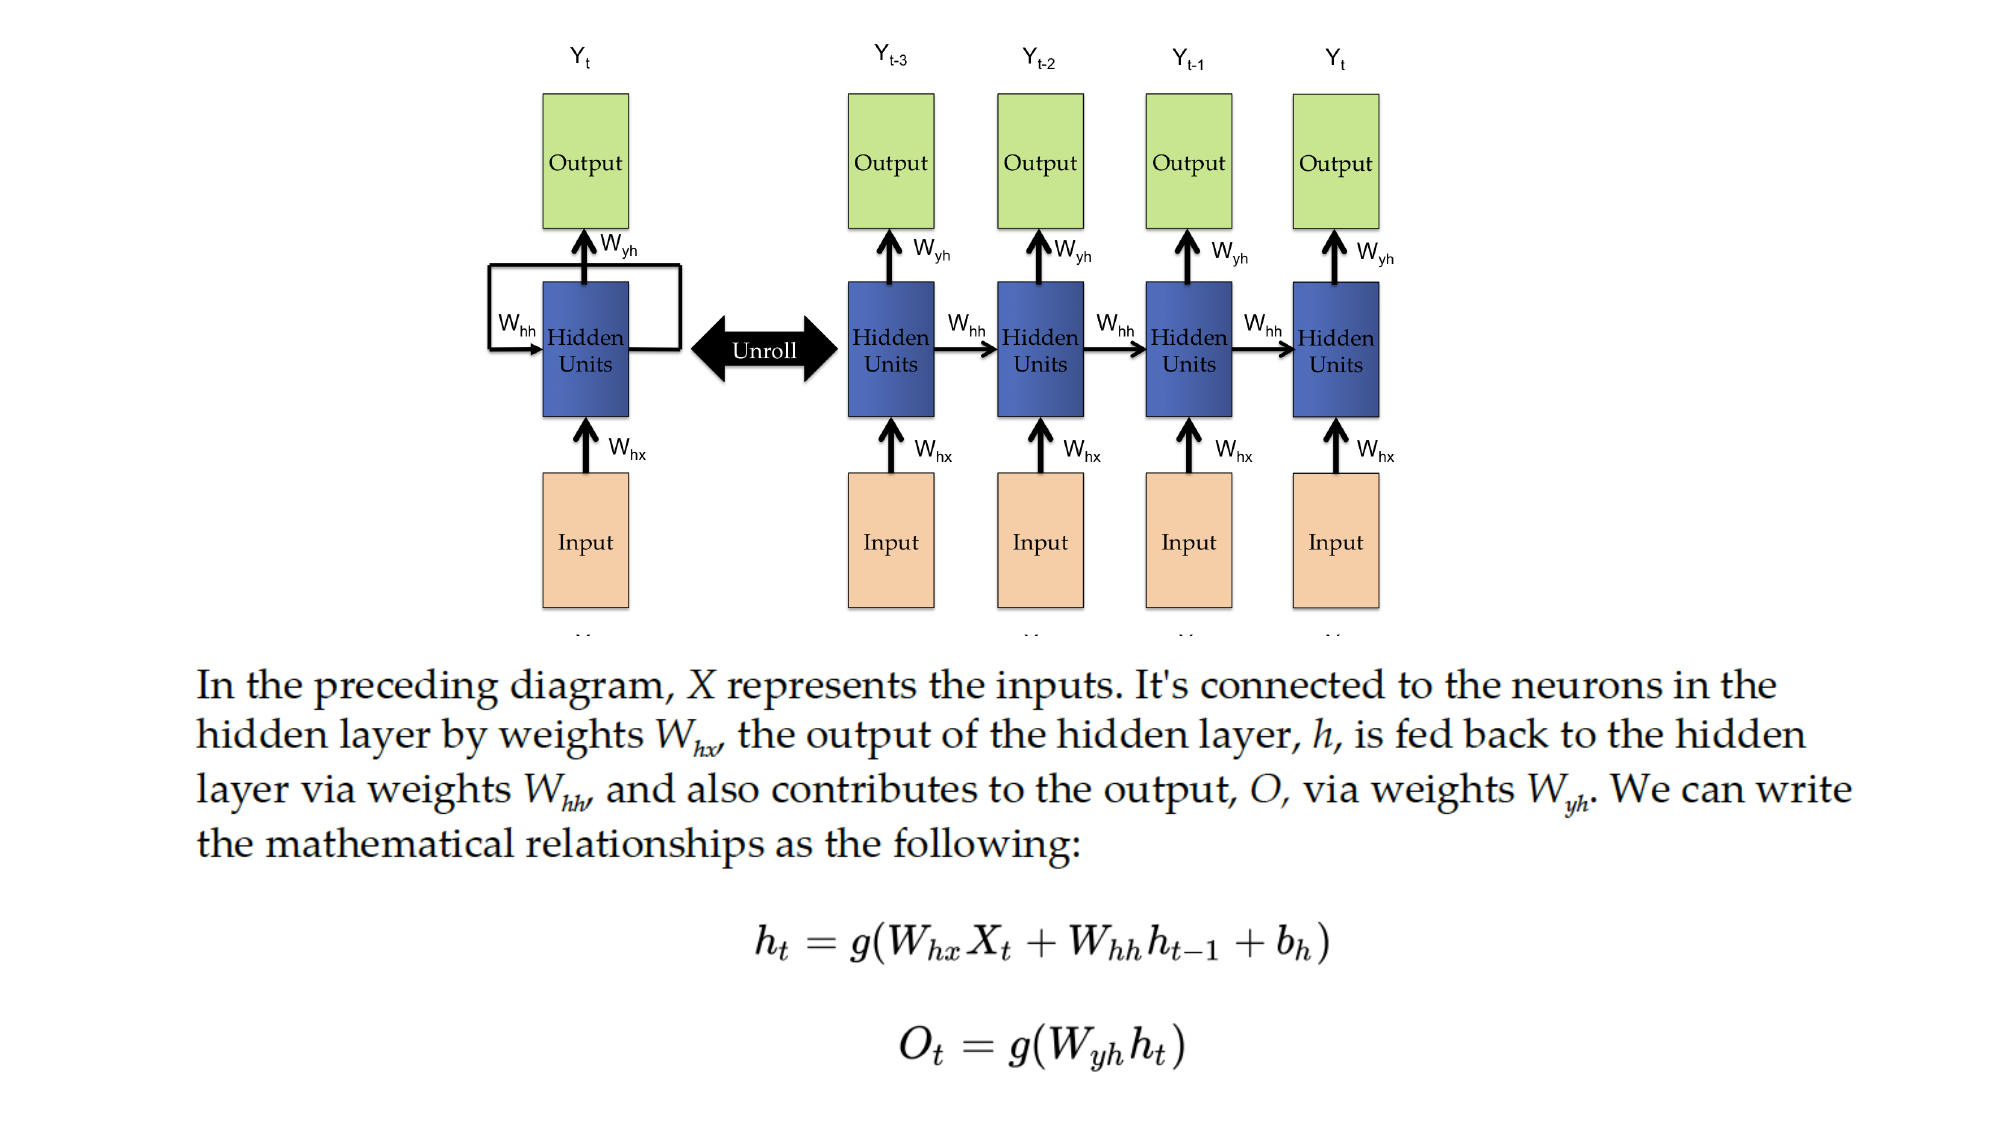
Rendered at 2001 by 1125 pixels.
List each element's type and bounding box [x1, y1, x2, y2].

picture [150, 32, 1976, 1125]
